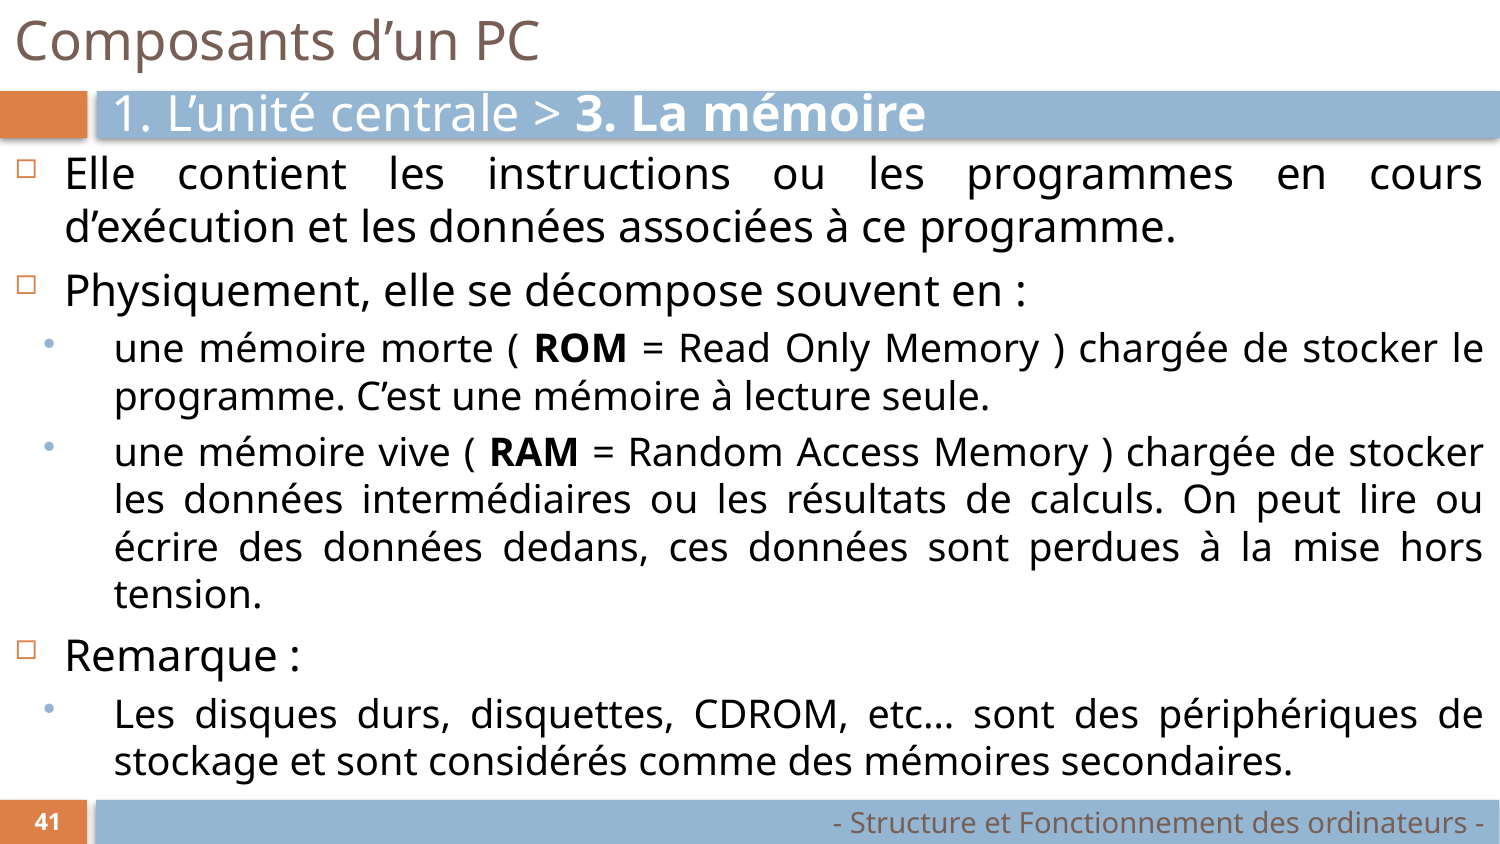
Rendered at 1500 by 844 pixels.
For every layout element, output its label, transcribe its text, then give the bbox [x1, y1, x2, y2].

text_box 1. L’unité centrale > 3. La mémoire [96, 91, 1500, 133]
list Elle contient les instructions ou les programmes en cours d’exécution et les données associées à ce programme. Physiquement, elle se décompose souvent en : une mémoire morte ( ROM = Read Only Memory ) chargée de stocker le programme. C’est une mémoire à lecture seule. une mémoire vive ( RAM = Random Access Memory ) chargée de stocker les données intermédiaires ou les résultats de calculs. On peut lire ou écrire des données dedans, ces données sont perdues à la mise hors tension. Remarque : Les disques durs, disquettes, CDROM, etc… sont des périphériques de stockage et sont considérés comme des mémoires secondaires. [0, 138, 1500, 800]
title Composants d’un PC [0, 0, 1500, 80]
footer - Structure et Fonctionnement des ordinateurs - [112, 799, 1500, 844]
